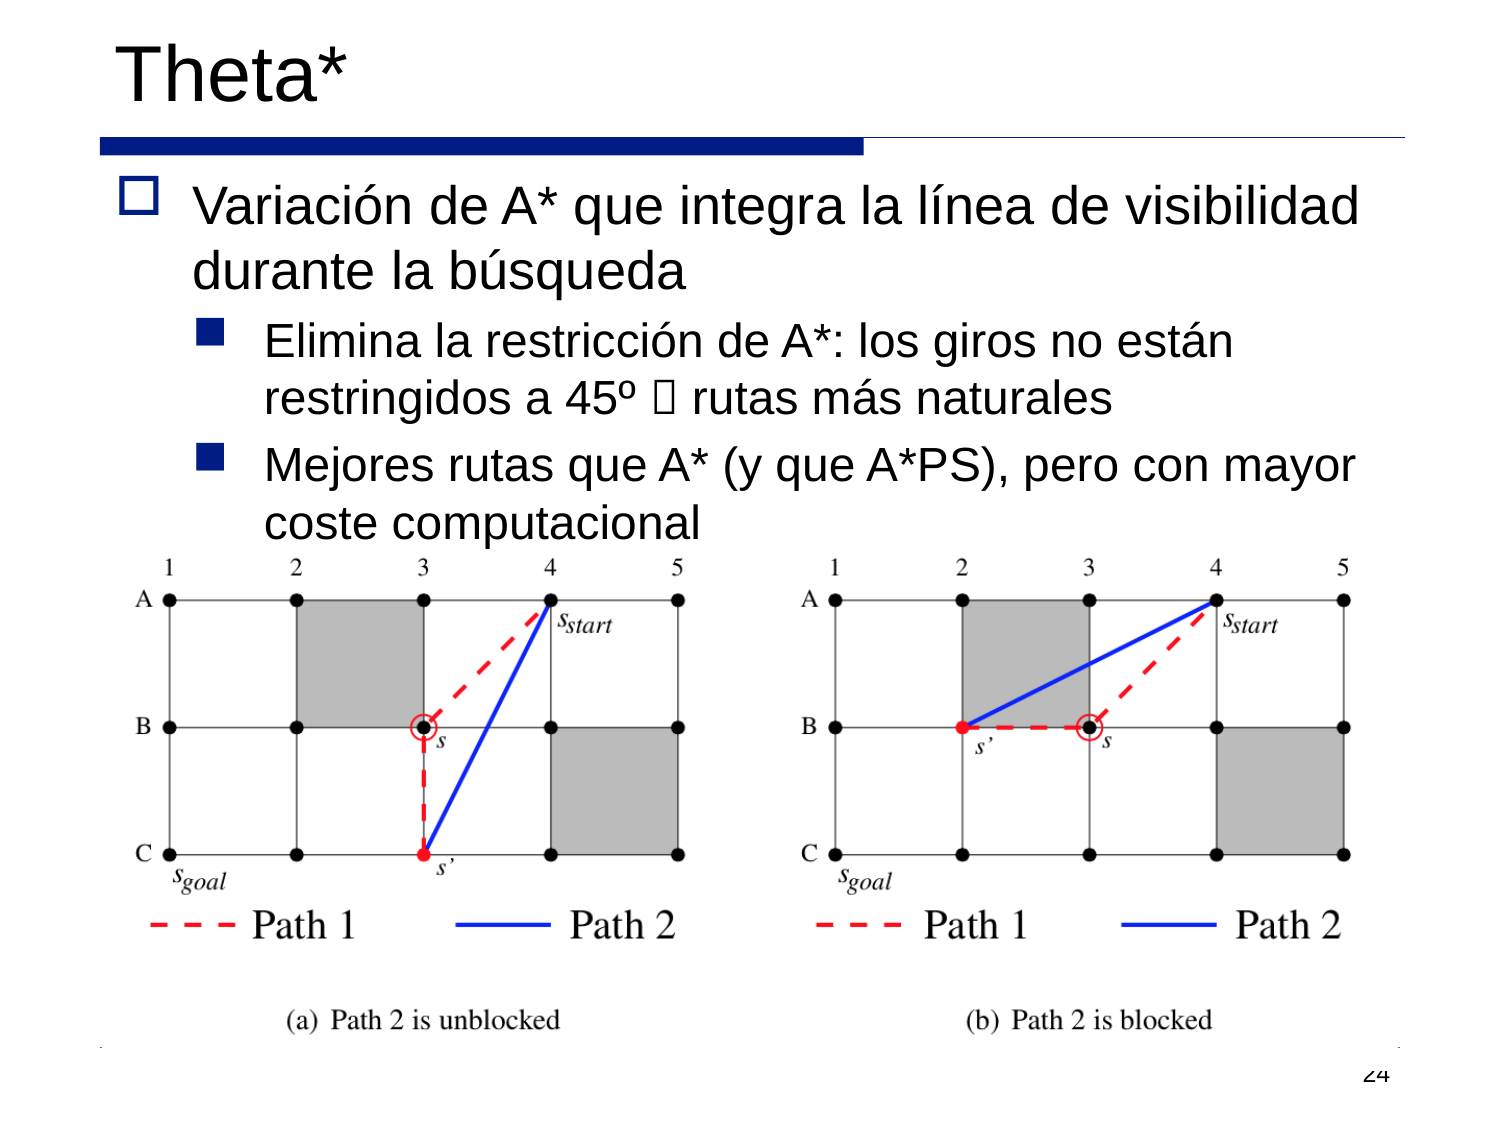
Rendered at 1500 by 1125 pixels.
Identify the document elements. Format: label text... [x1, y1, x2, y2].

title Theta* [99, 24, 1413, 125]
list Variación de A* que integra la línea de visibilidad durante la búsqueda Elimina la restricción de A*: los giros no están restringidos a 45º  rutas más naturales Mejores rutas que A* (y que A*PS), pero con mayor coste computacional [99, 162, 1413, 1013]
picture [101, 538, 1399, 1071]
